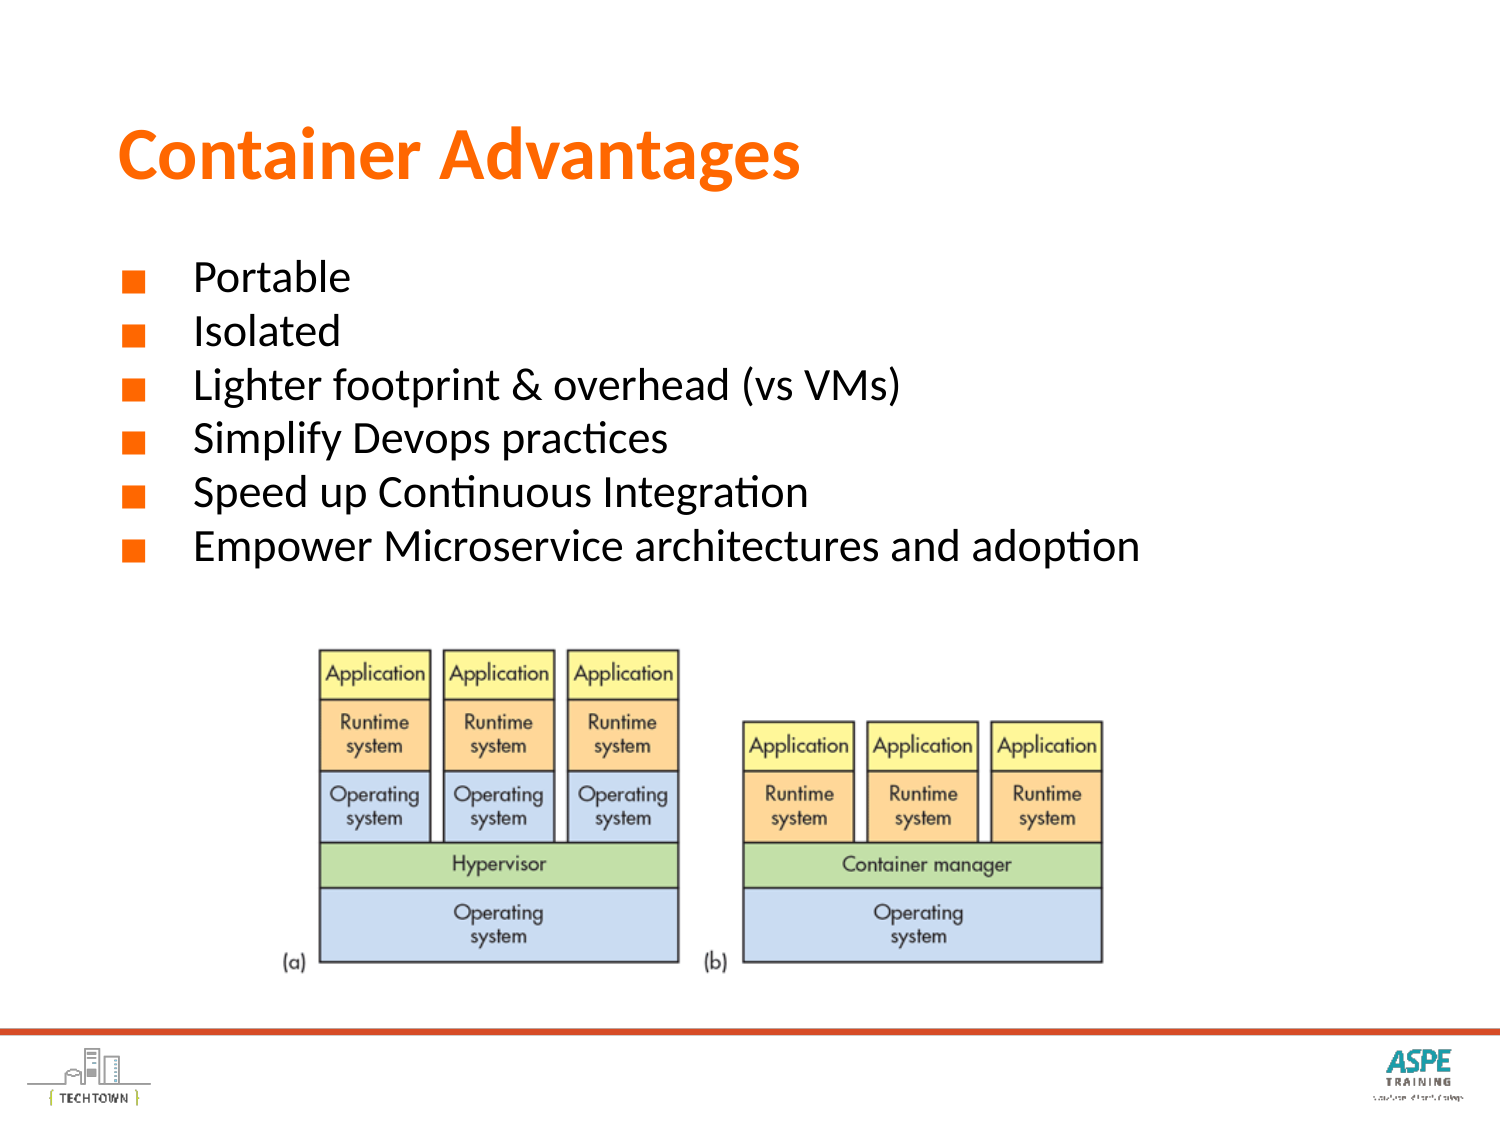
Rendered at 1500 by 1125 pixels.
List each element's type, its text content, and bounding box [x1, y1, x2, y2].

picture [0, 0, 1500, 1125]
list Portable Isolated Lighter footprint & overhead (vs VMs) Simplify Devops practices Speed up Continuous Integration Empower Microservice architectures and adoption [103, 249, 1363, 588]
title Container Advantages [103, 59, 1397, 250]
